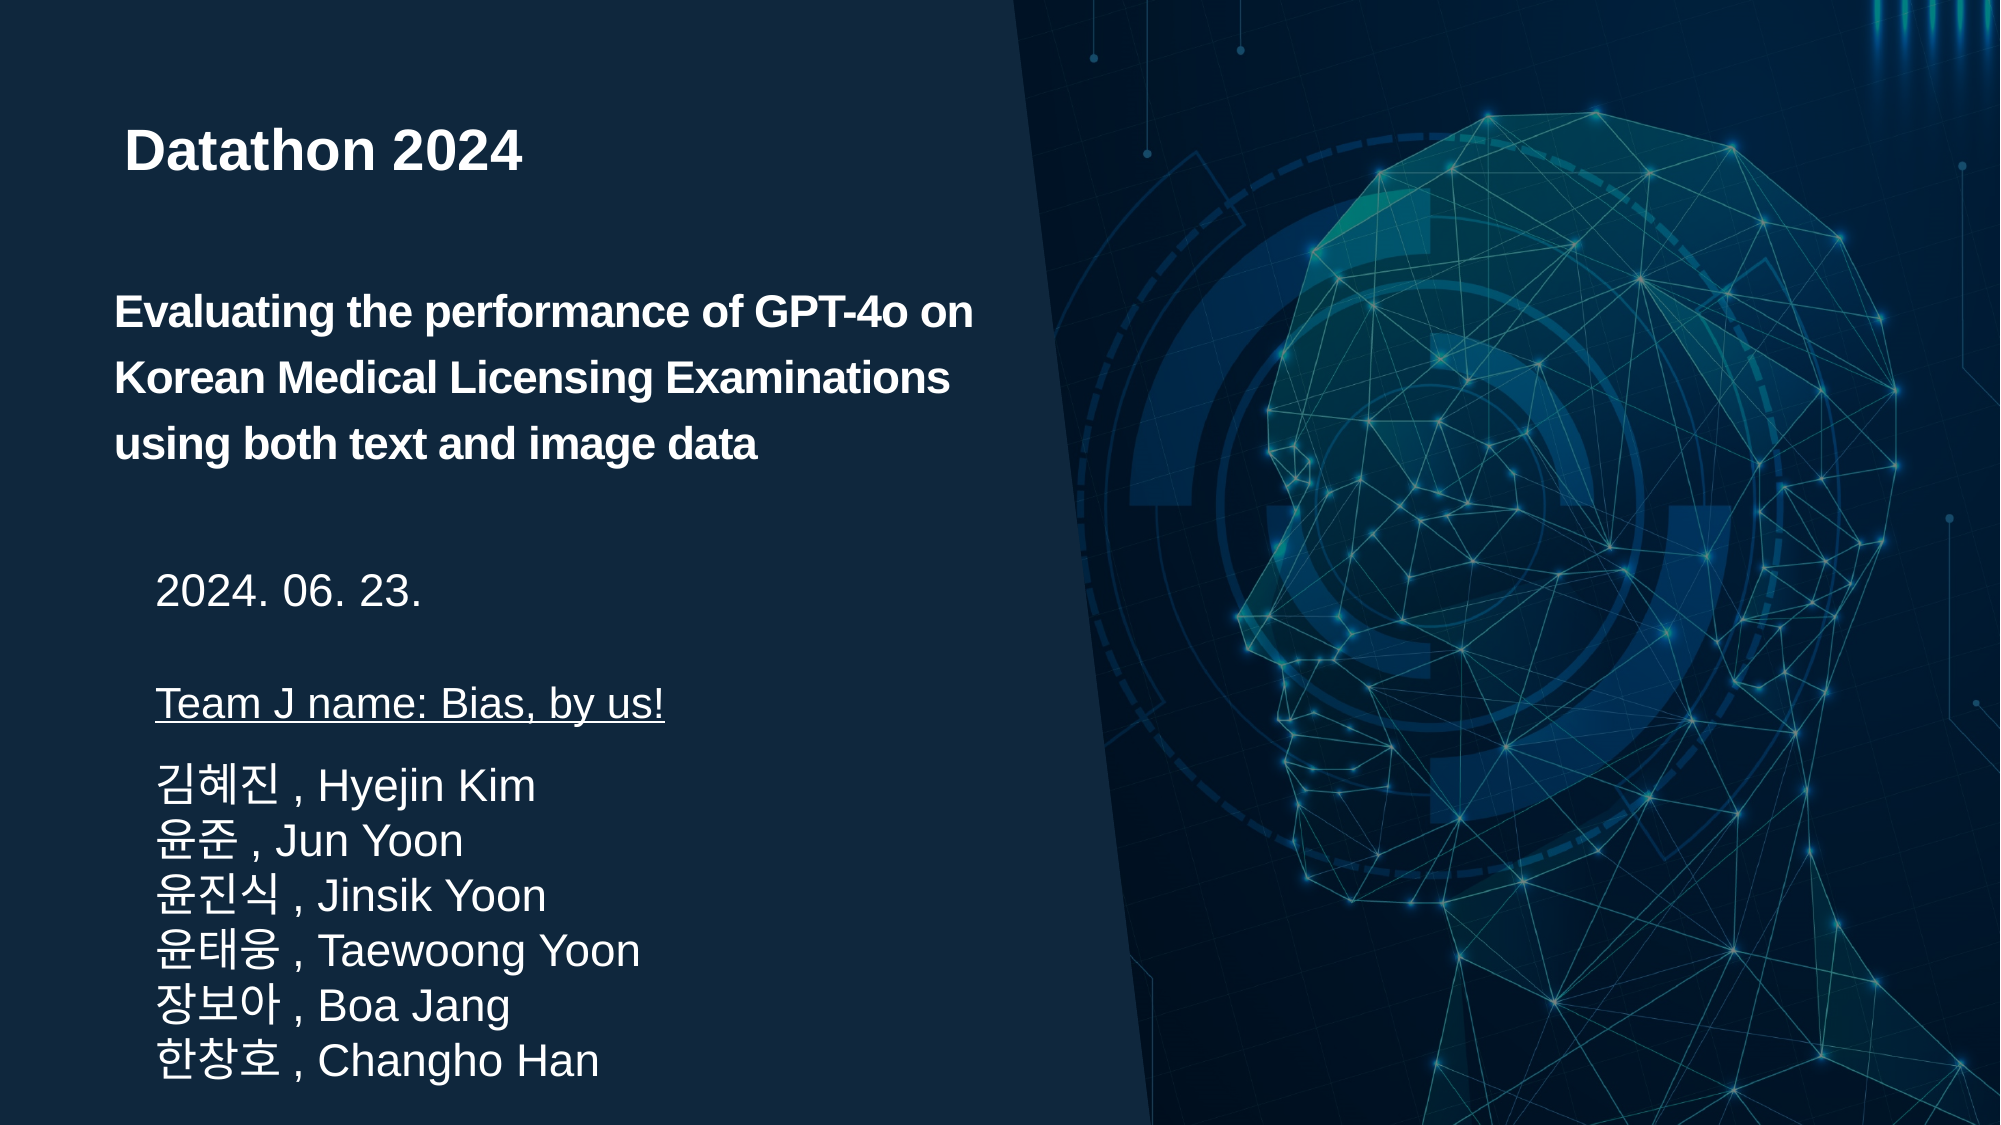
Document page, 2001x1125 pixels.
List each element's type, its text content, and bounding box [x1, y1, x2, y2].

text_box Datathon 2024 [109, 90, 538, 190]
text_box Evaluating the performance of GPT-4o on Korean Medical Licensing Examinations using both text and image data [99, 263, 1013, 477]
text_box [0, 0, 1013, 1125]
picture [1013, 0, 2000, 1125]
text_box 2024. 06. 23. Team J name: Bias, by us! 김혜진, Hyejin Kim 윤준, Jun Yoon 윤진식, Jinsik Yoon 윤태웅, Taewoong Yoon 장보아, Boa Jang 한창호, Changho Han [140, 553, 681, 1125]
picture [1986, 0, 1990, 27]
